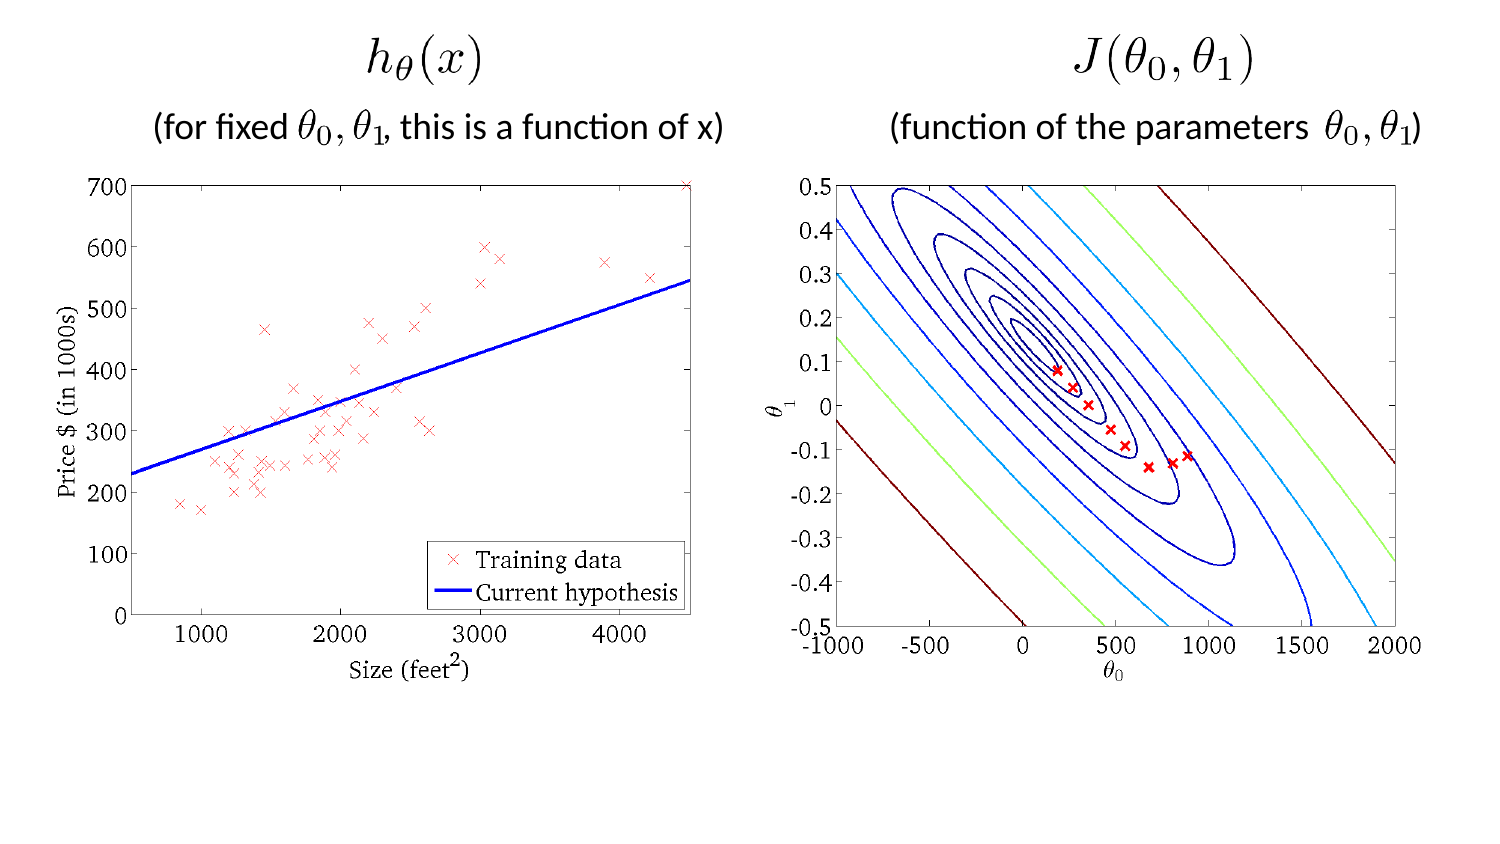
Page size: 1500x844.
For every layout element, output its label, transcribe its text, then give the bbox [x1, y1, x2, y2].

text_box (for fixed , this is a function of x) [137, 94, 750, 142]
picture [37, 109, 1463, 685]
text_box (function of the parameters ) [874, 94, 1446, 142]
picture [367, 34, 480, 85]
picture [1074, 34, 1252, 85]
